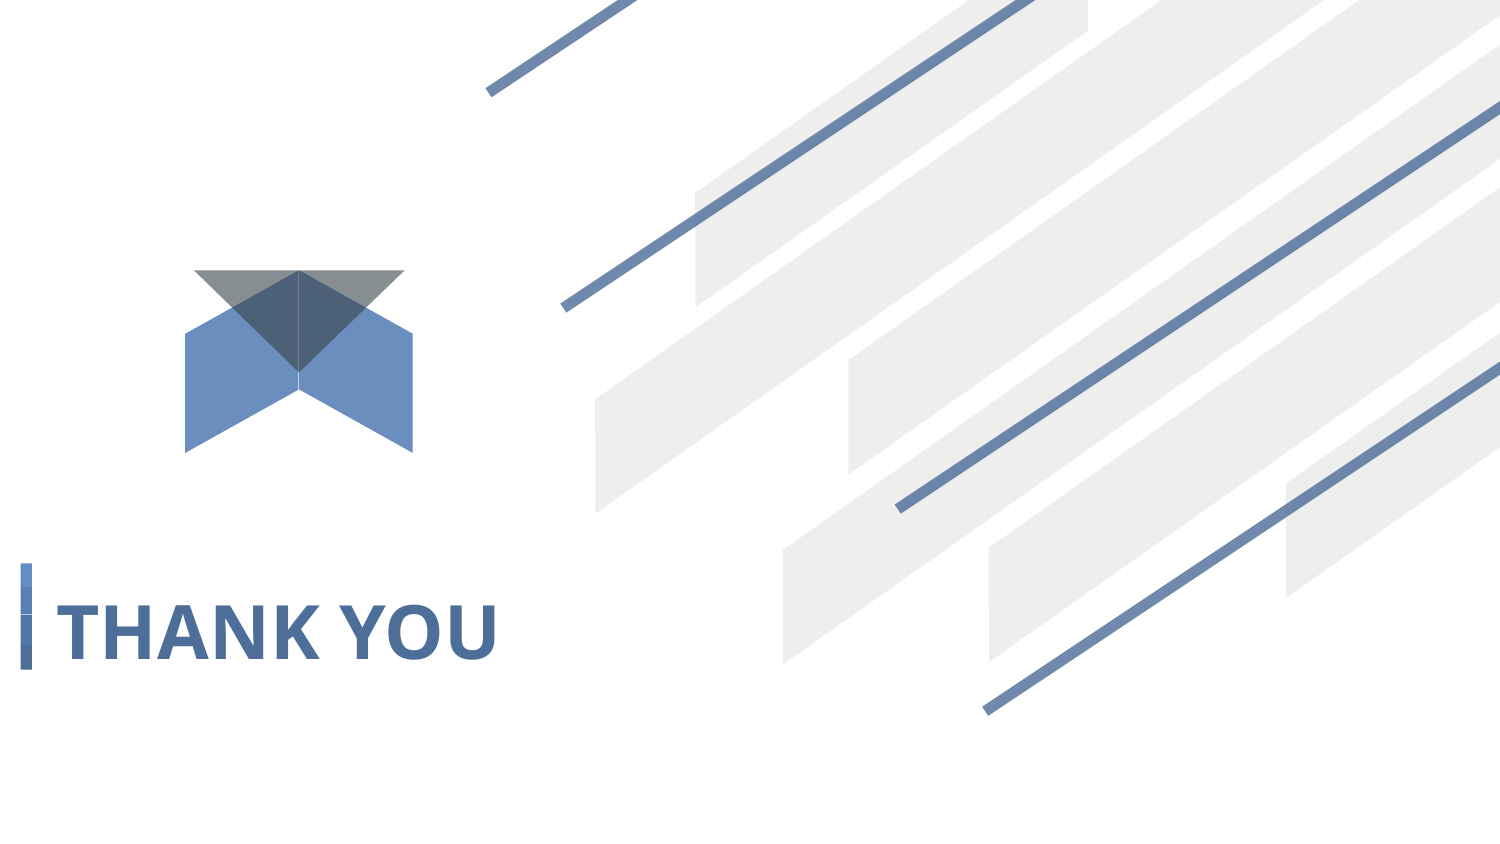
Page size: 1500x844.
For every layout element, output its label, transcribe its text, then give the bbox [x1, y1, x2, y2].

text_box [184, 270, 413, 454]
text_box THANK YOU [41, 569, 1430, 664]
